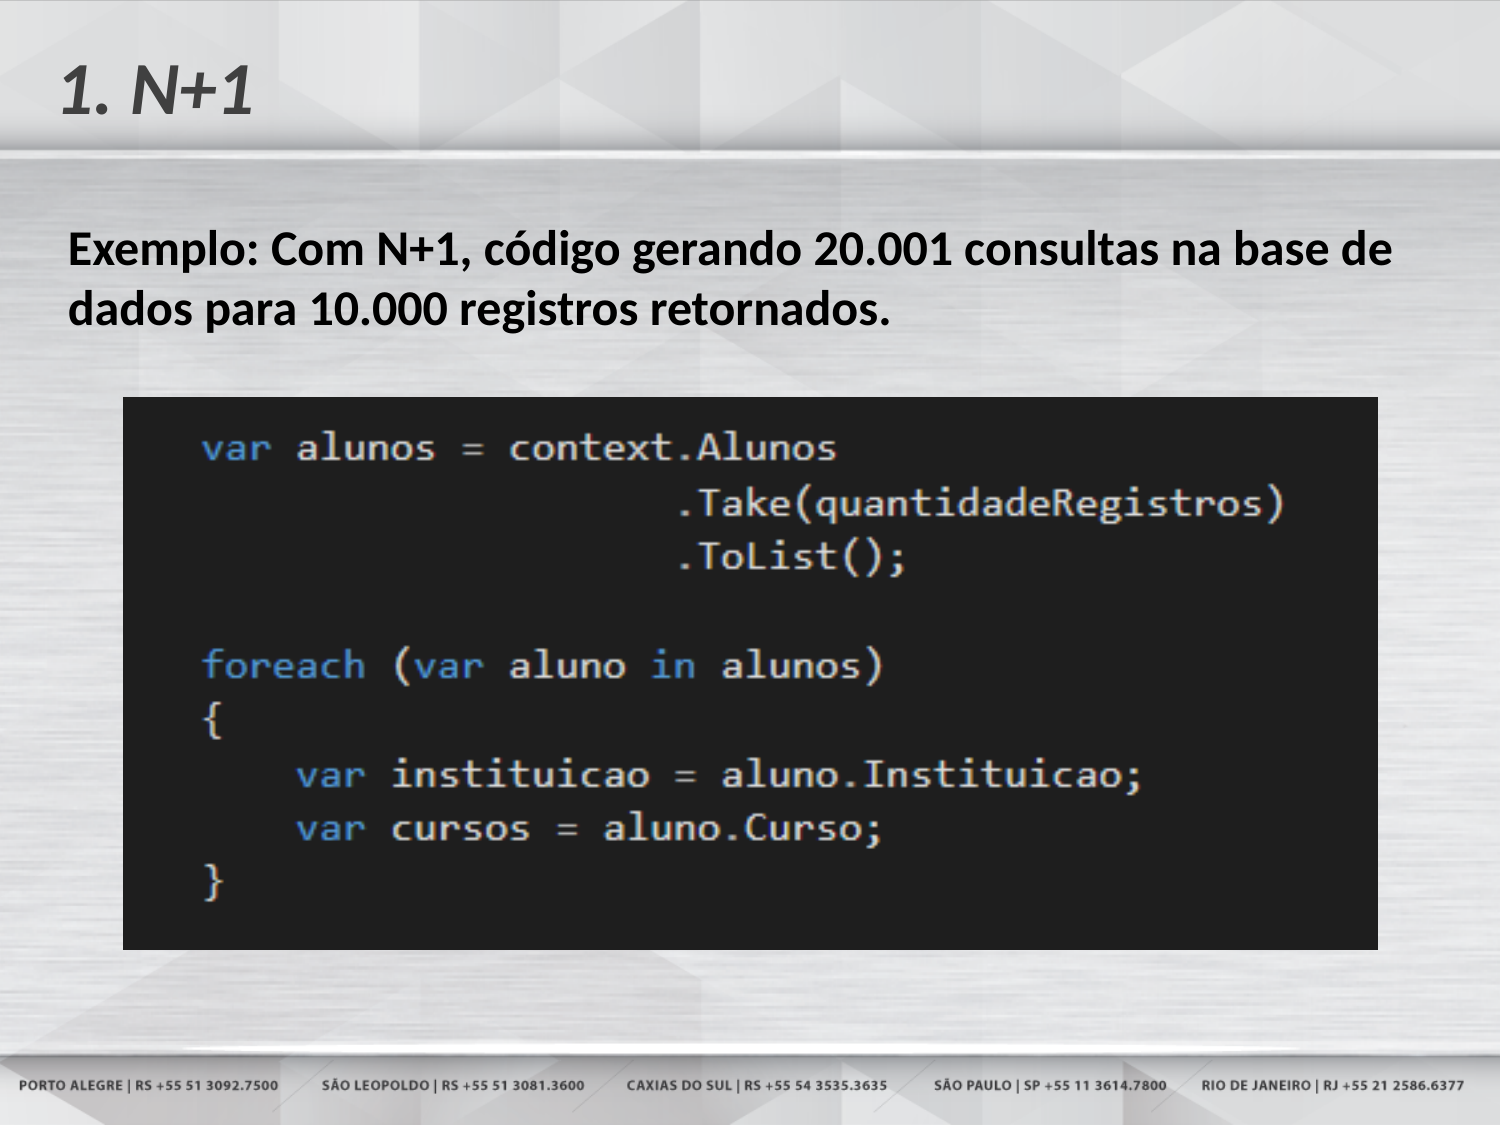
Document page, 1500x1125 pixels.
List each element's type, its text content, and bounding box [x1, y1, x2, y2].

title 1. N+1 [23, 30, 1442, 138]
list Exemplo: Com N+1, código gerando 20.001 consultas na base de dados para 10.000 registros retornados. [53, 208, 1412, 752]
picture [0, 0, 1500, 1125]
